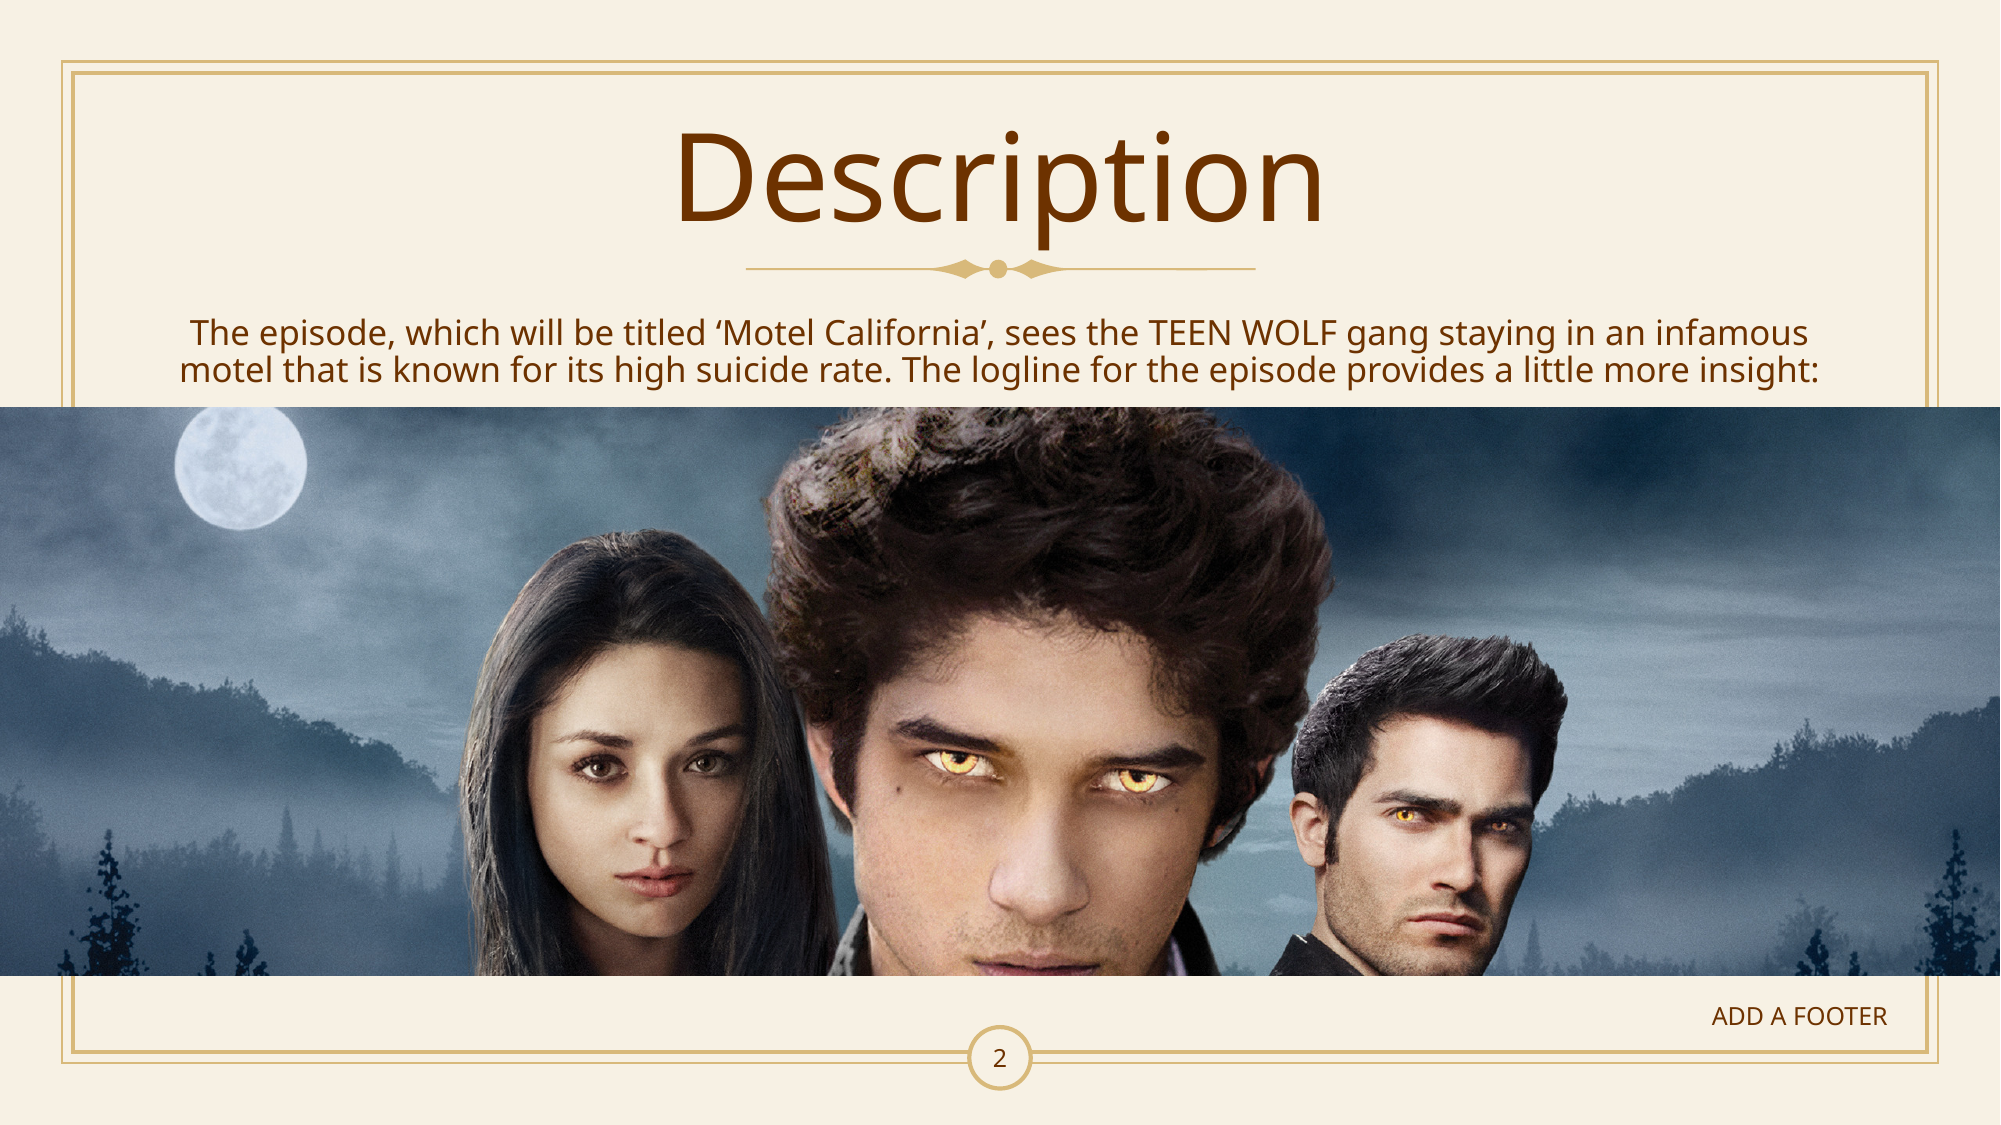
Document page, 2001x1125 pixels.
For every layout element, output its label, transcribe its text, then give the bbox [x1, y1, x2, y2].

footer ADD A FOOTER [1345, 987, 1904, 1047]
slide_number 2 [954, 1029, 1045, 1089]
picture [0, 407, 2000, 976]
title Description [137, 107, 1863, 256]
list The episode, which will be titled ‘Motel California’, sees the TEEN WOLF gang staying in an infamous motel that is known for its high suicide rate. The logline for the episode provides a little more insight: [137, 307, 1863, 407]
